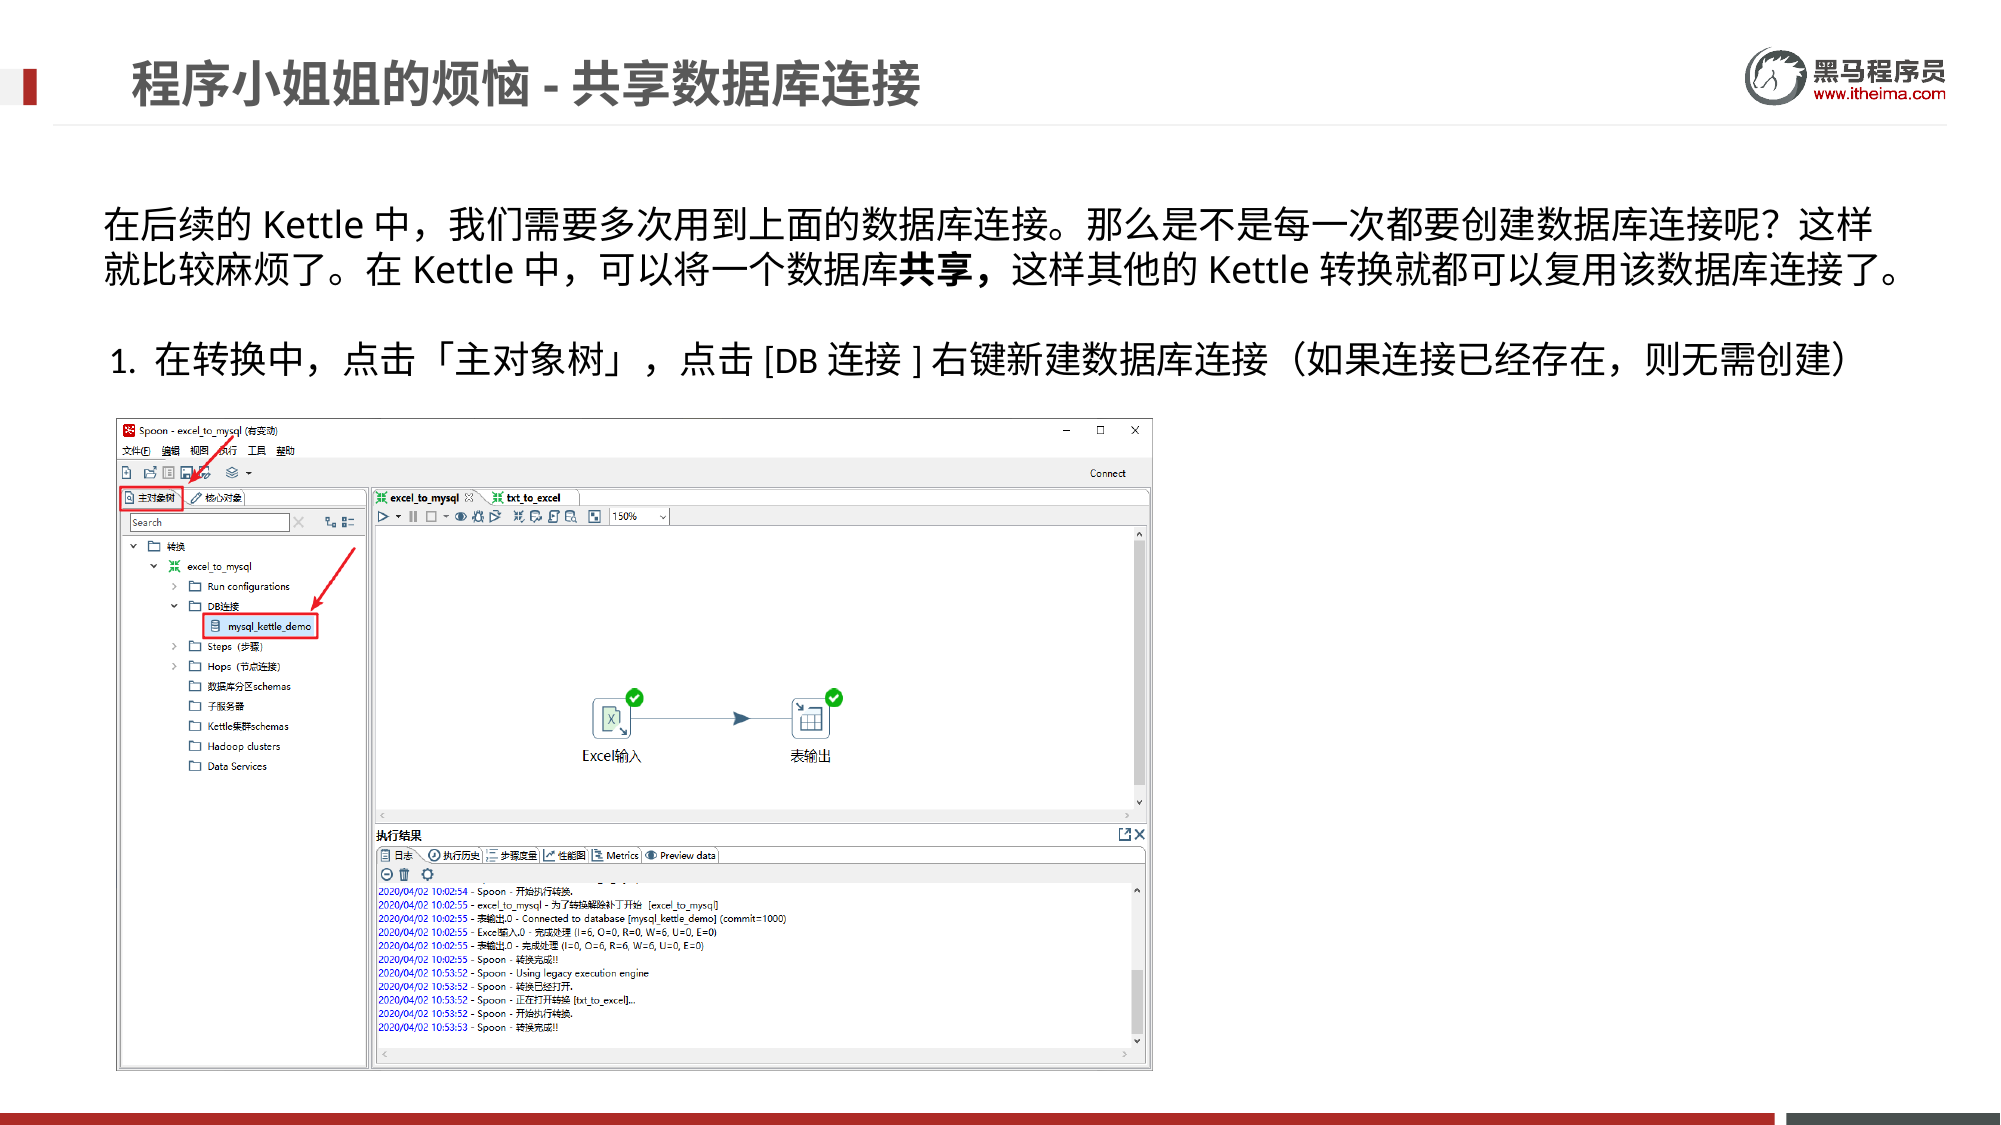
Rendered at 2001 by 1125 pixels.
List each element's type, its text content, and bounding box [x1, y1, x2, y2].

picture [1744, 46, 1946, 106]
text_box 1. 在转换中，点击「主对象树」，点击[DB连接]右键新建数据库连接（如果连接已经存在，则无需创建） [93, 328, 1922, 389]
picture [116, 418, 1153, 1071]
text_box 在后续的Kettle中，我们需要多次用到上面的数据库连接。那么是不是每一次都要创建数据库连接呢？这样就比较麻烦了。在Kettle中，可以将一个数据库共享，这样其他的Kettle转换就都可以复用该数据库连接了。 [88, 193, 1898, 299]
title 程序小姐姐的烦恼-共享数据库连接 [116, 40, 1556, 125]
